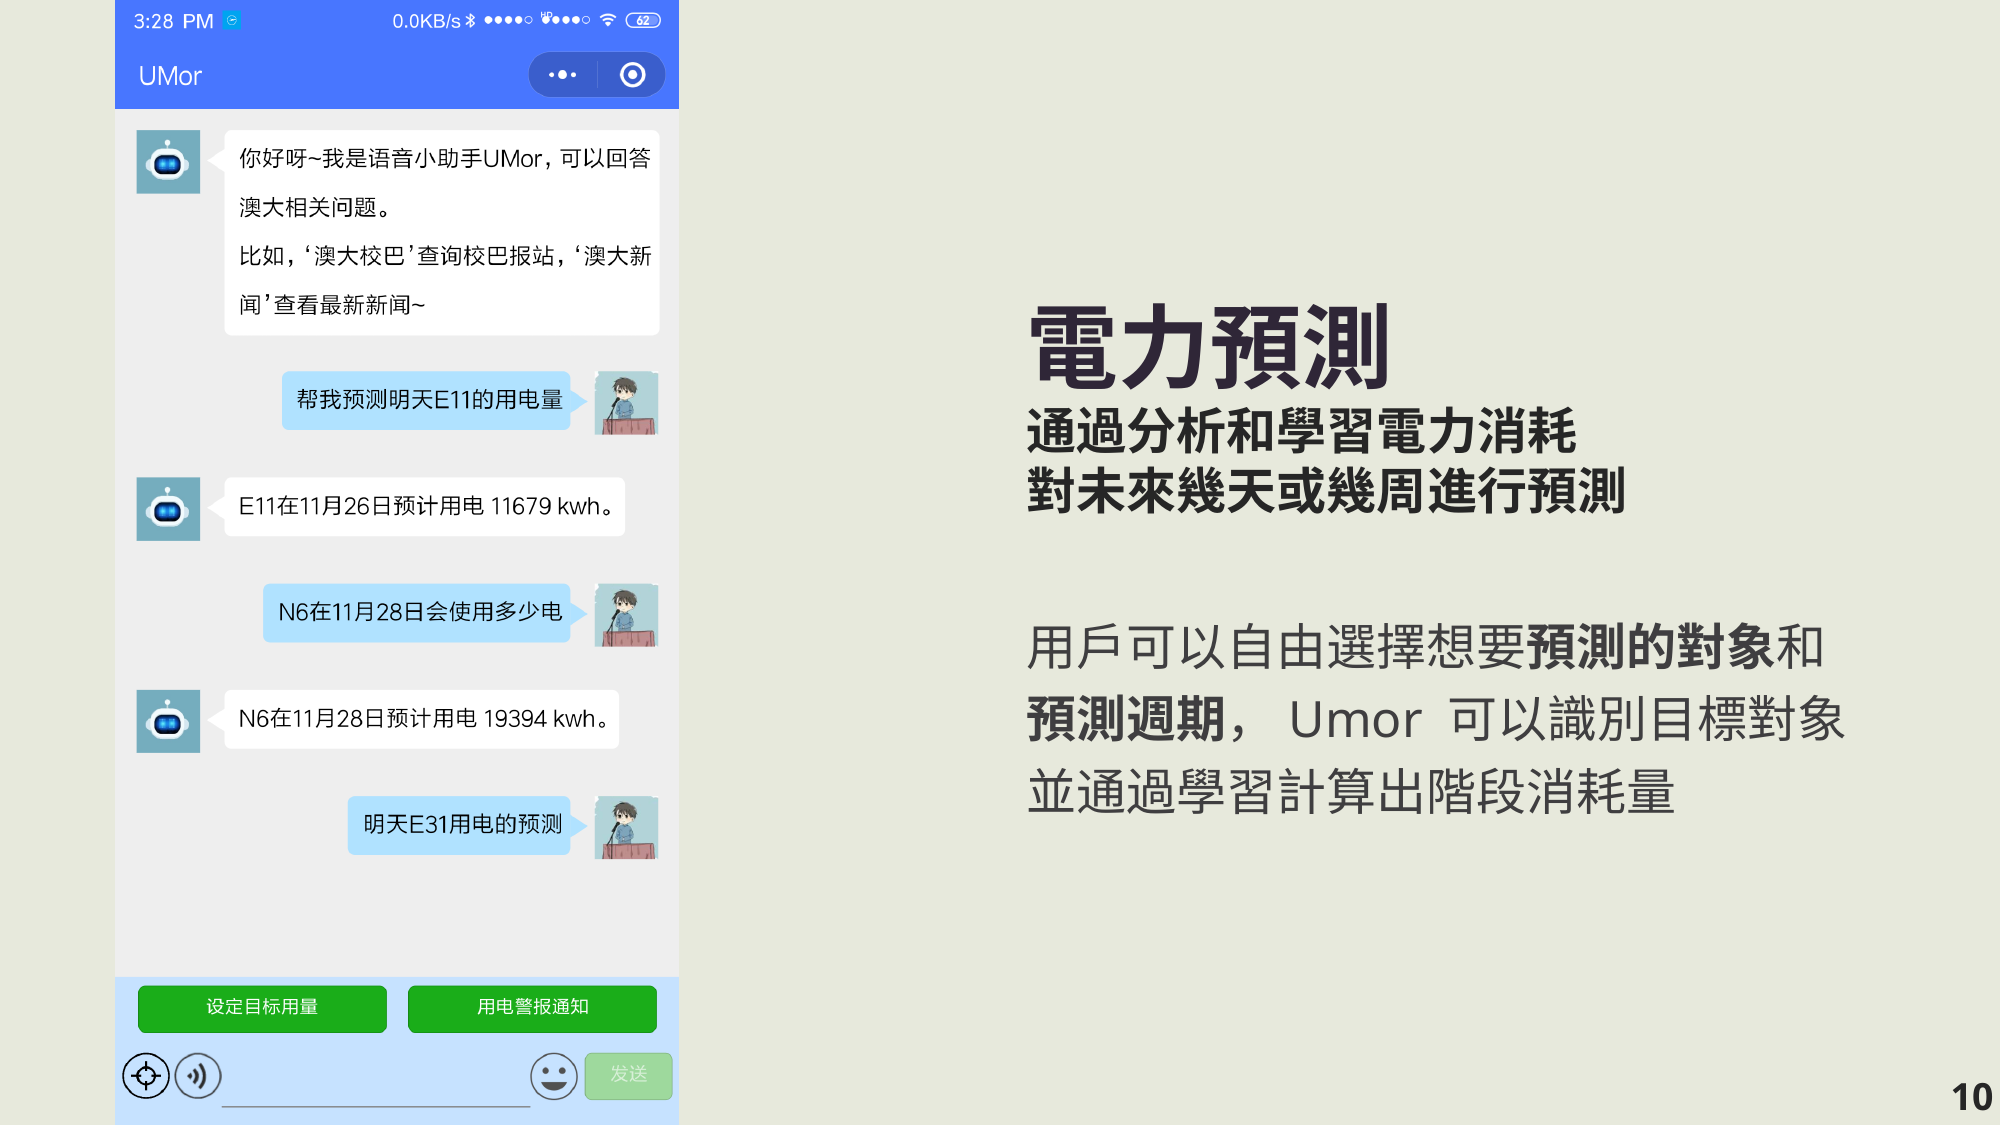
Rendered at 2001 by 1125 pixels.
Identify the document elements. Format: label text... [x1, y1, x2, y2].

text_box 用戶可以自由選擇想要預測的對象和預測週期，Umor 可以識別目標對象並通過學習計算出階段消耗量 [1011, 594, 1878, 902]
picture [115, 0, 679, 1125]
text_box 10 [1935, 1065, 2000, 1125]
text_box 電力預測 通過分析和學習電力消耗 對未來幾天或幾周進行預測 [1012, 227, 1642, 528]
